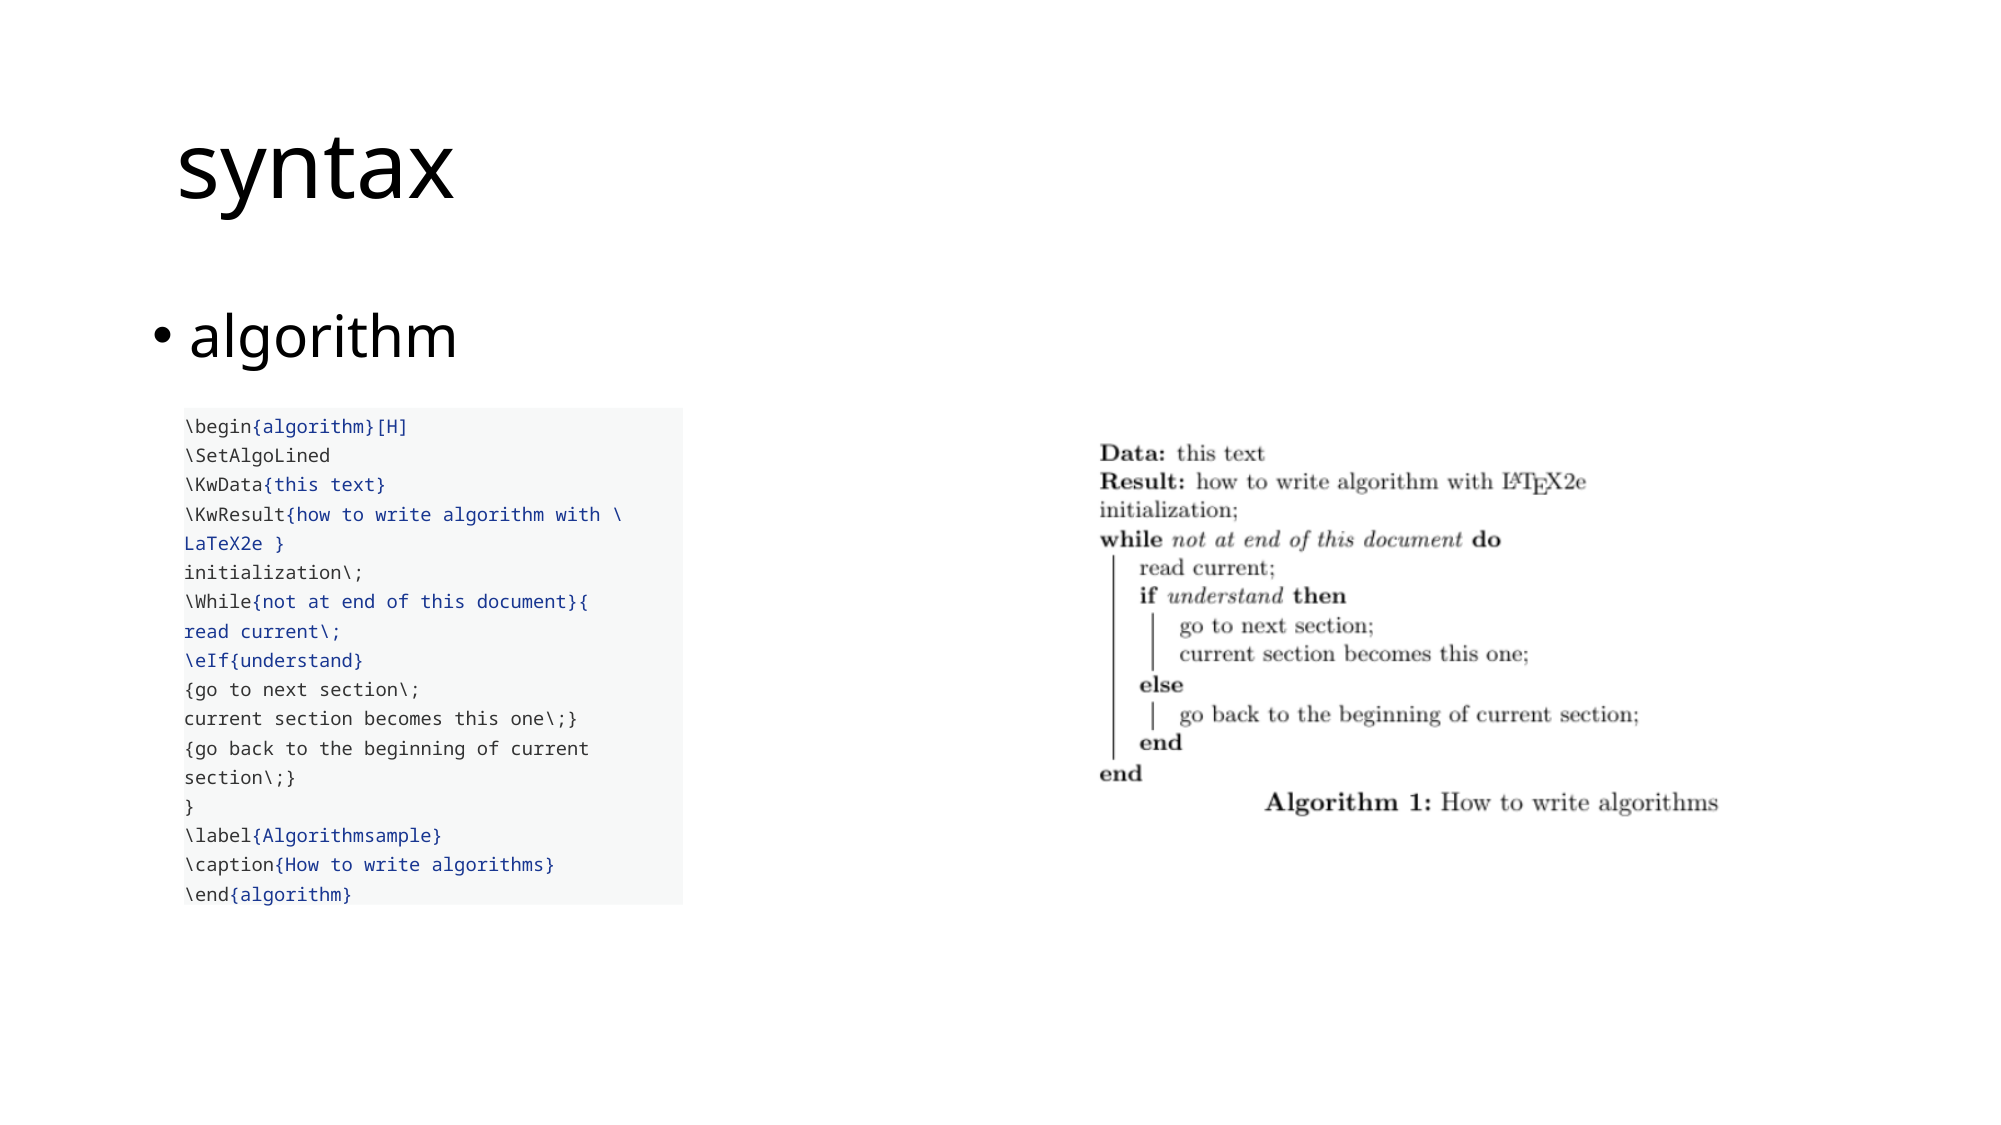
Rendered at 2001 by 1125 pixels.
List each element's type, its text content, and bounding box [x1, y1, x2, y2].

picture [1054, 421, 1827, 834]
list algorithm [137, 299, 1863, 1014]
text_box \begin{algorithm}[H] \SetAlgoLined \KwData{this text} \KwResult{how to write algorithm with \LaTeX2e } initialization\; \While{not at end of this document}{ read current\; \eIf{understand} {go to next section\; current section becomes this one\;} {go back to the beginning of current section\;} } \label{Algorithmsample} \caption{How to write algorithms} \end{algorithm} [184, 407, 683, 905]
